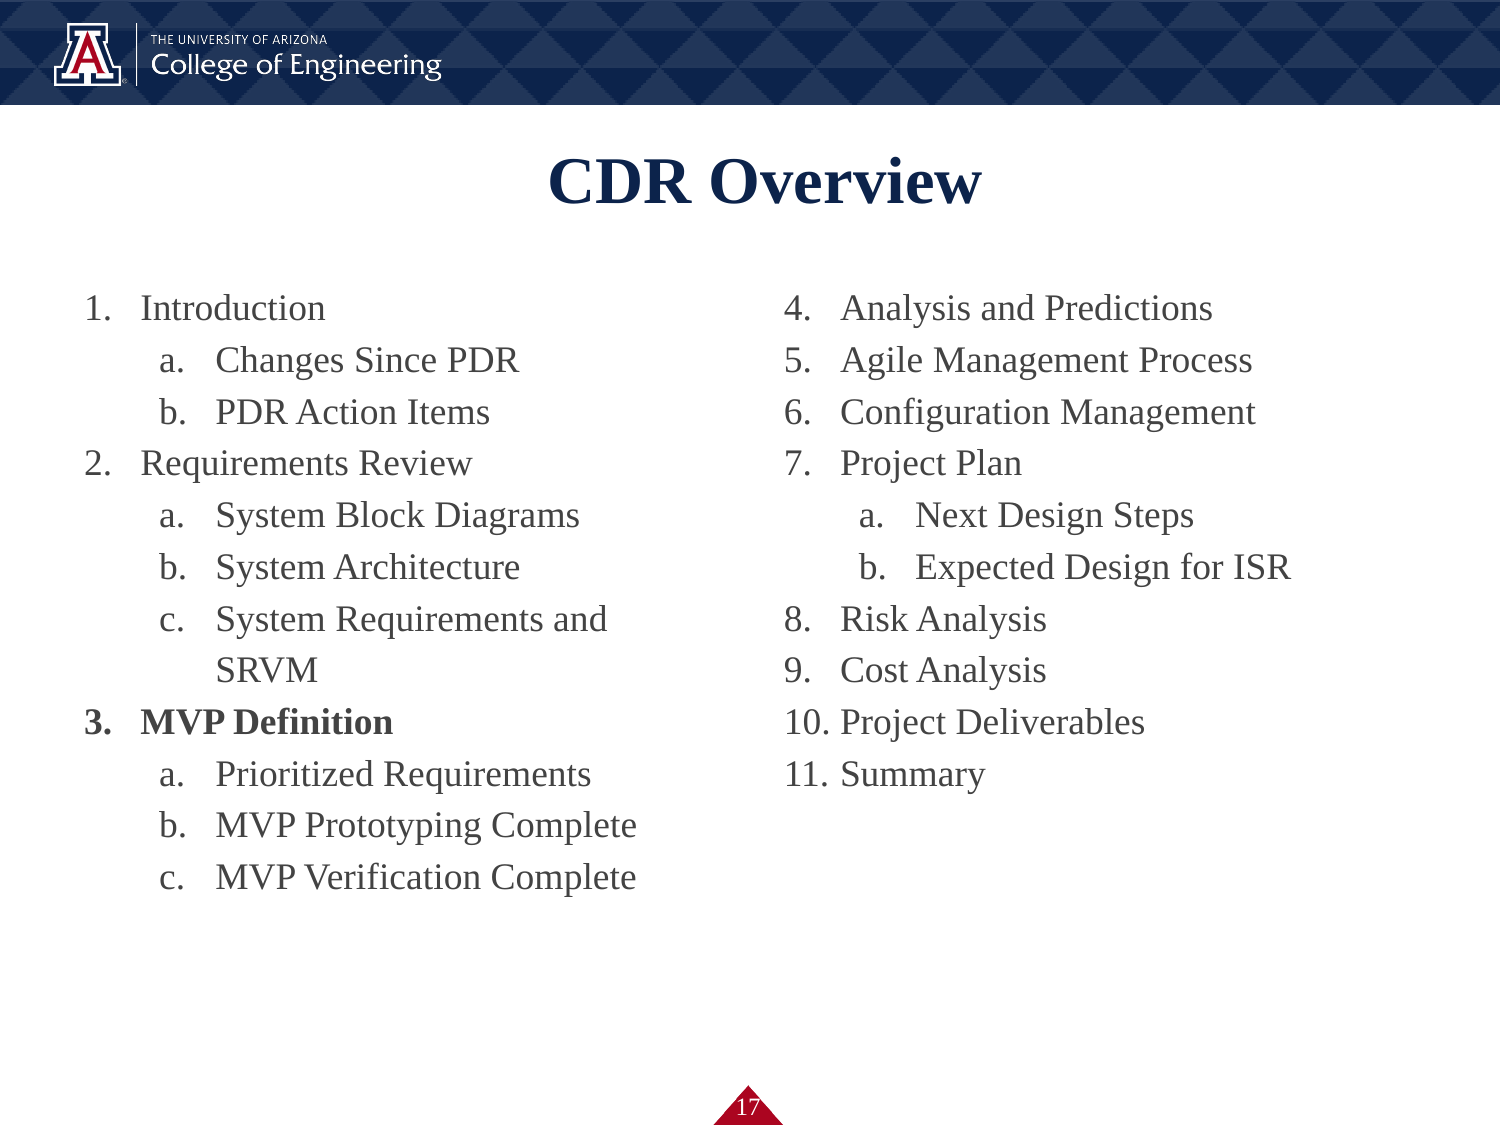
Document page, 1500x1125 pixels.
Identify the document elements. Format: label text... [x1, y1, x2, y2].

slide_number ‹#› [715, 1075, 781, 1125]
picture [54, 23, 442, 86]
title CDR Overview [90, 101, 1441, 251]
text_box Analysis and Predictions Agile Management Process Configuration Management Project Plan Next Design Steps Expected Design for ISR Risk Analysis Cost Analysis Project Deliverables Summary [750, 261, 1463, 999]
text_box Introduction Changes Since PDR PDR Action Items Requirements Review System Block Diagrams System Architecture System Requirements and SRVM MVP Definition Prioritized Requirements MVP Prototyping Complete MVP Verification Complete [50, 261, 716, 999]
